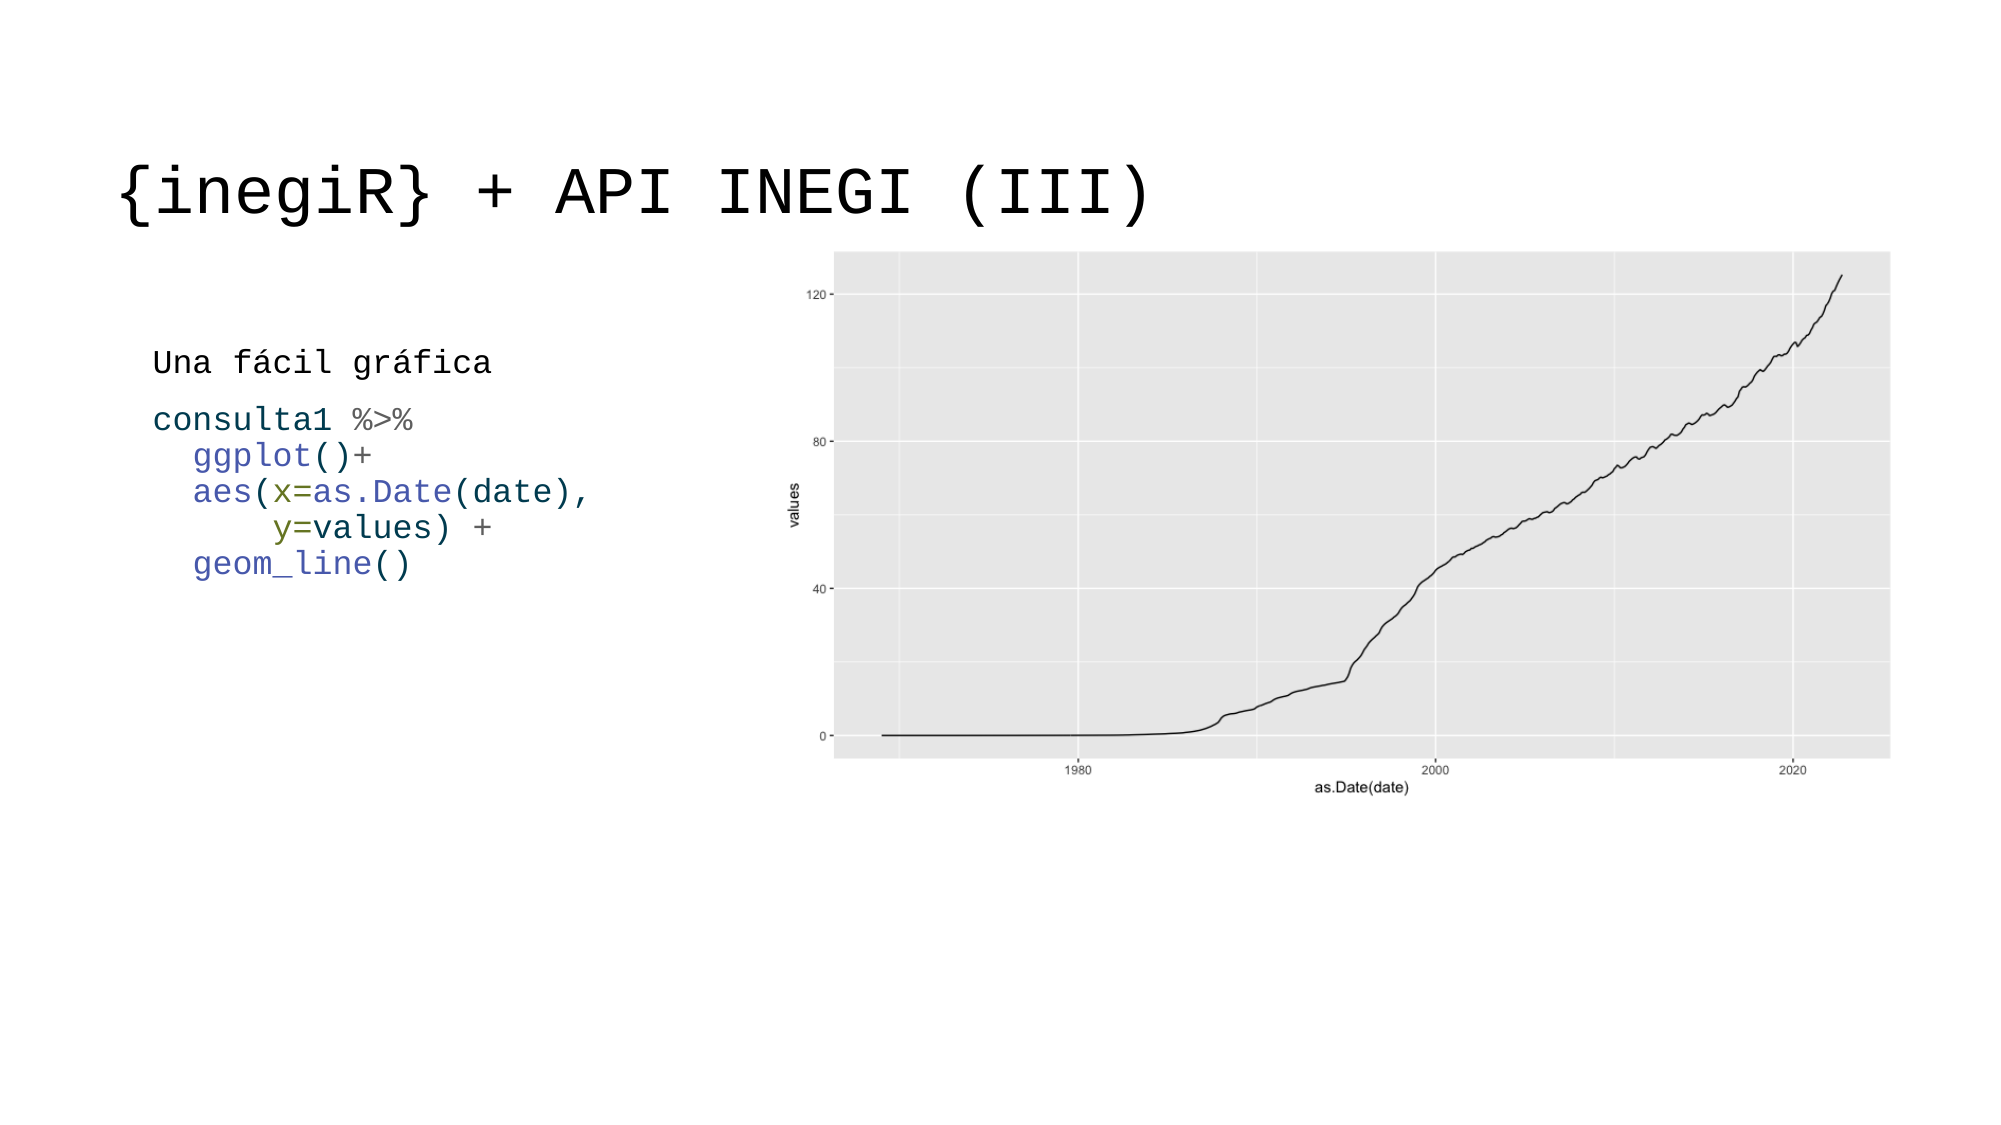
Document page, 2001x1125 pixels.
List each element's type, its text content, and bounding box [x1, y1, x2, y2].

picture [780, 244, 1898, 803]
title {inegiR} + API INEGI (III) [99, 44, 1426, 236]
list Una fácil gráfica consulta1 %>% ggplot()+ aes(x=as.Date(date), y=values) + geom_line() [137, 337, 783, 963]
